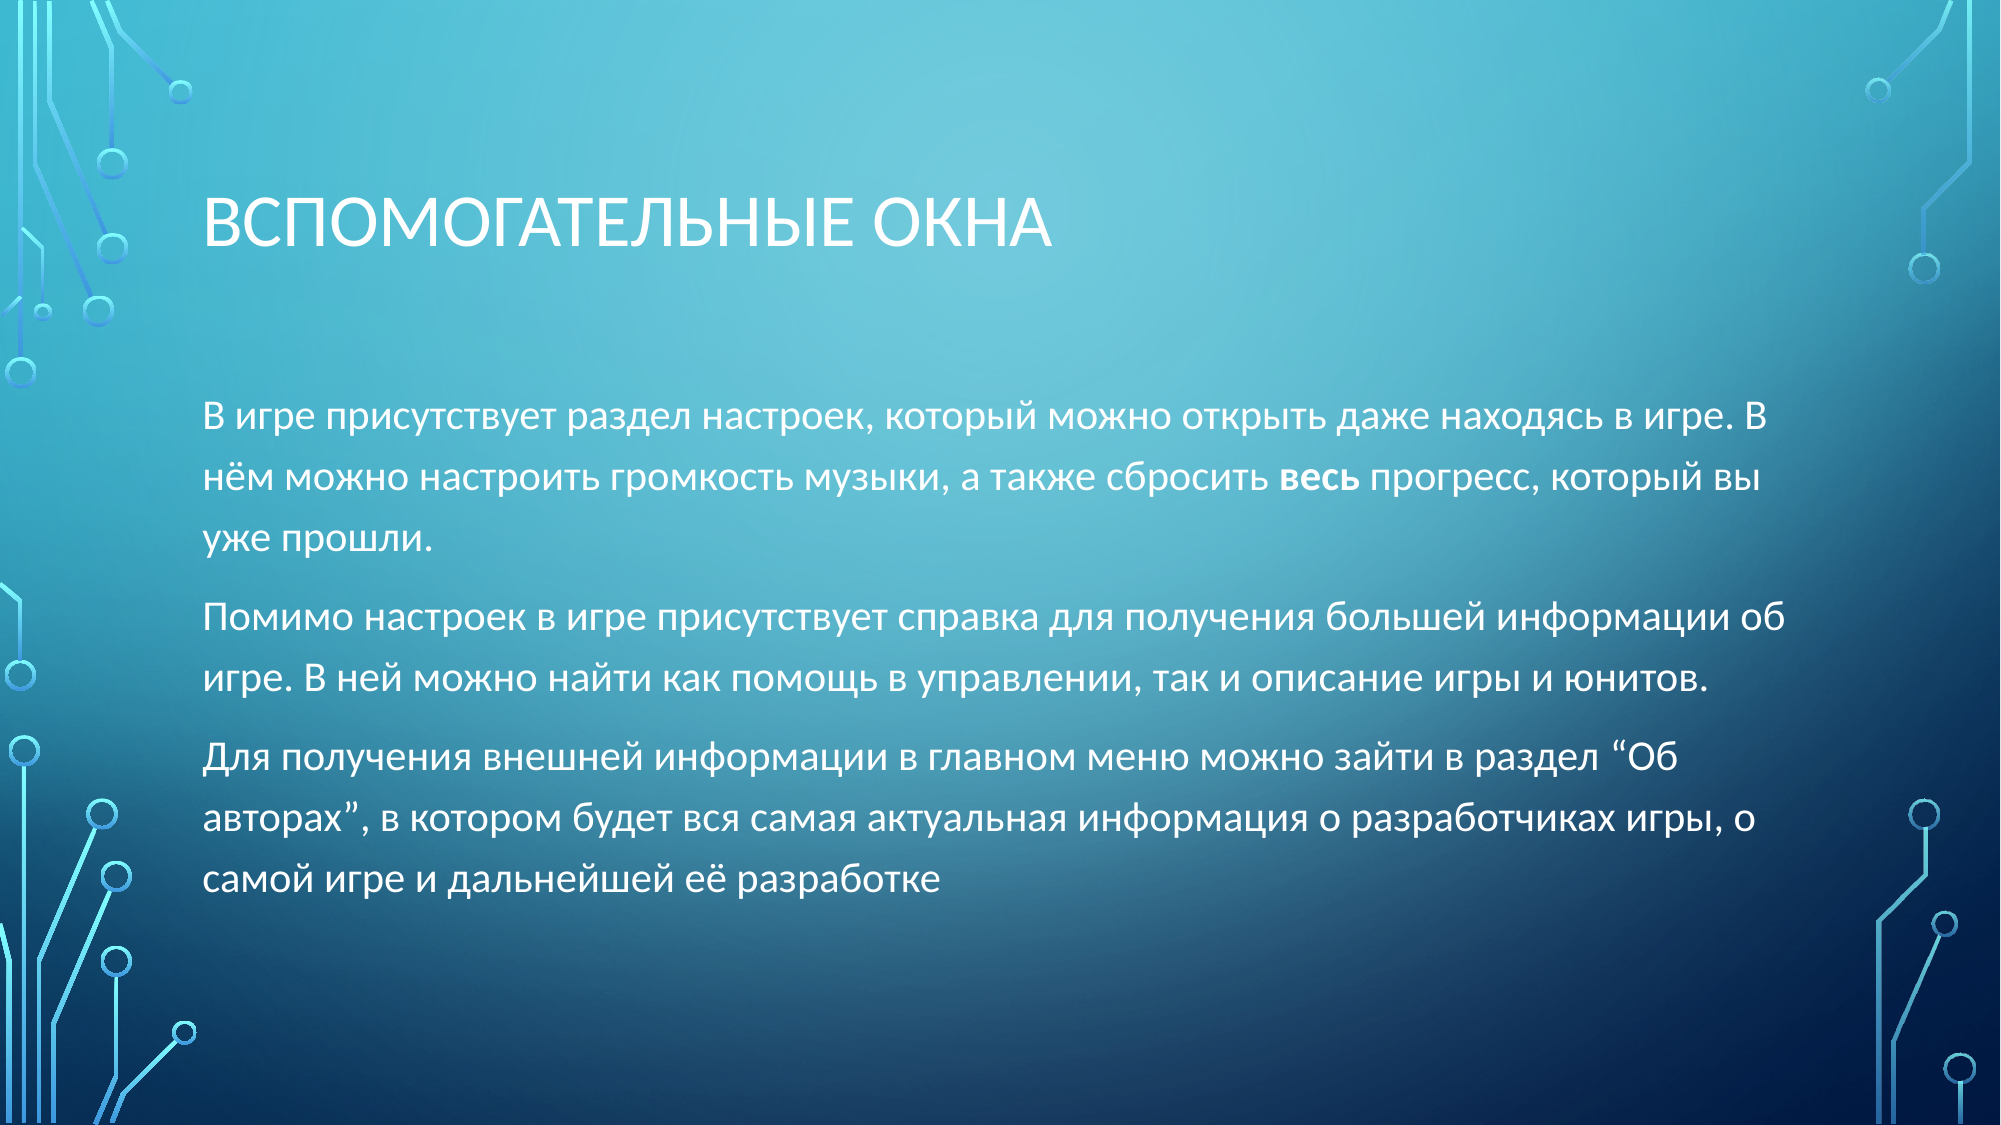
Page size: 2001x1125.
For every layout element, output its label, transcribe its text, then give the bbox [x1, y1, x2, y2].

list В игре присутствует раздел настроек, который можно открыть даже находясь в игре. В нём можно настроить громкость музыки, а также сбросить весь прогресс, который вы уже прошли. Помимо настроек в игре присутствует справка для получения большей информации об игре. В ней можно найти как помощь в управлении, так и описание игры и юнитов. Для получения внешней информации в главном меню можно зайти в раздел “Об авторах”, в котором будет вся самая актуальная информация о разработчиках игры, о самой игре и дальнейшей её разработке [187, 369, 1813, 950]
title Вспомогательные окна [187, 101, 1813, 344]
